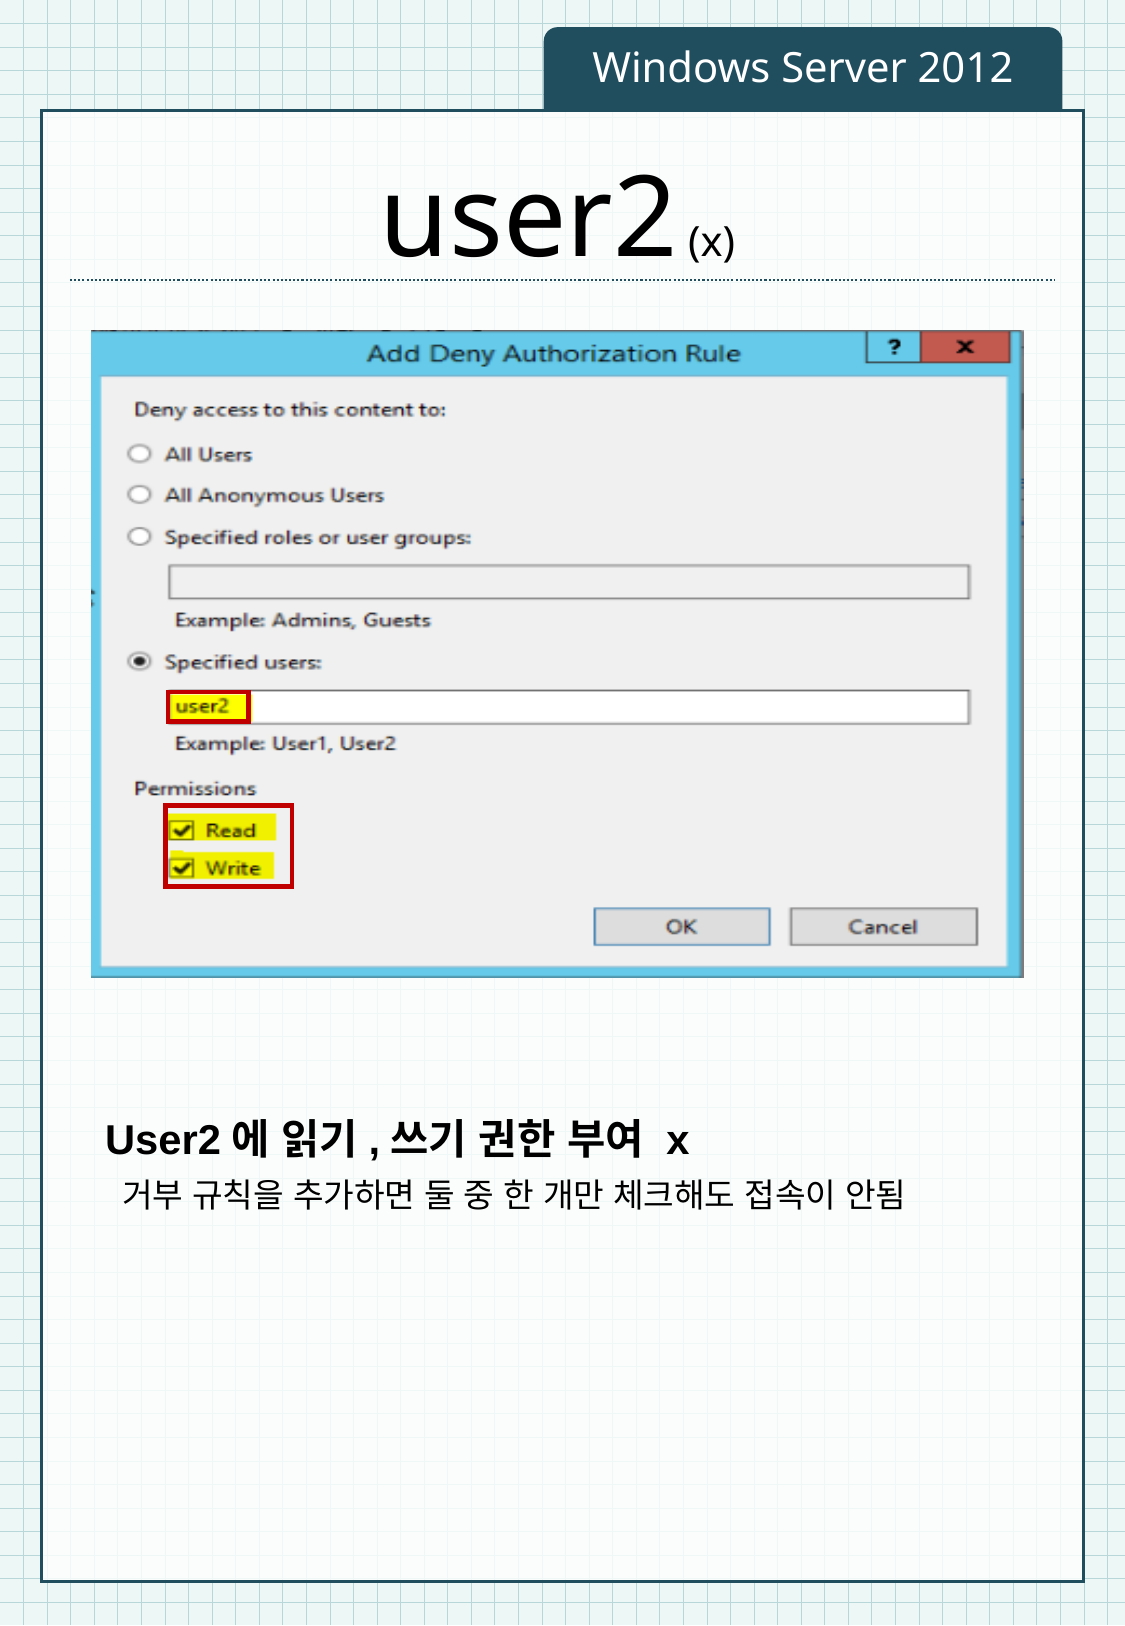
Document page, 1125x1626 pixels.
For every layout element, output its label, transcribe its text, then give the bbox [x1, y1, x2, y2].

text_box user2 (x) [91, 162, 1024, 278]
text_box Windows Server 2012 [560, 35, 1046, 103]
text_box [41, 109, 1084, 1582]
text_box [542, 26, 1064, 112]
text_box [91, 330, 1024, 978]
text_box User2에 읽기,쓰기 권한 부여 x 거부 규칙을 추가하면 둘 중 한 개만 체크해도 접속이 안됨 [90, 1125, 1024, 1208]
